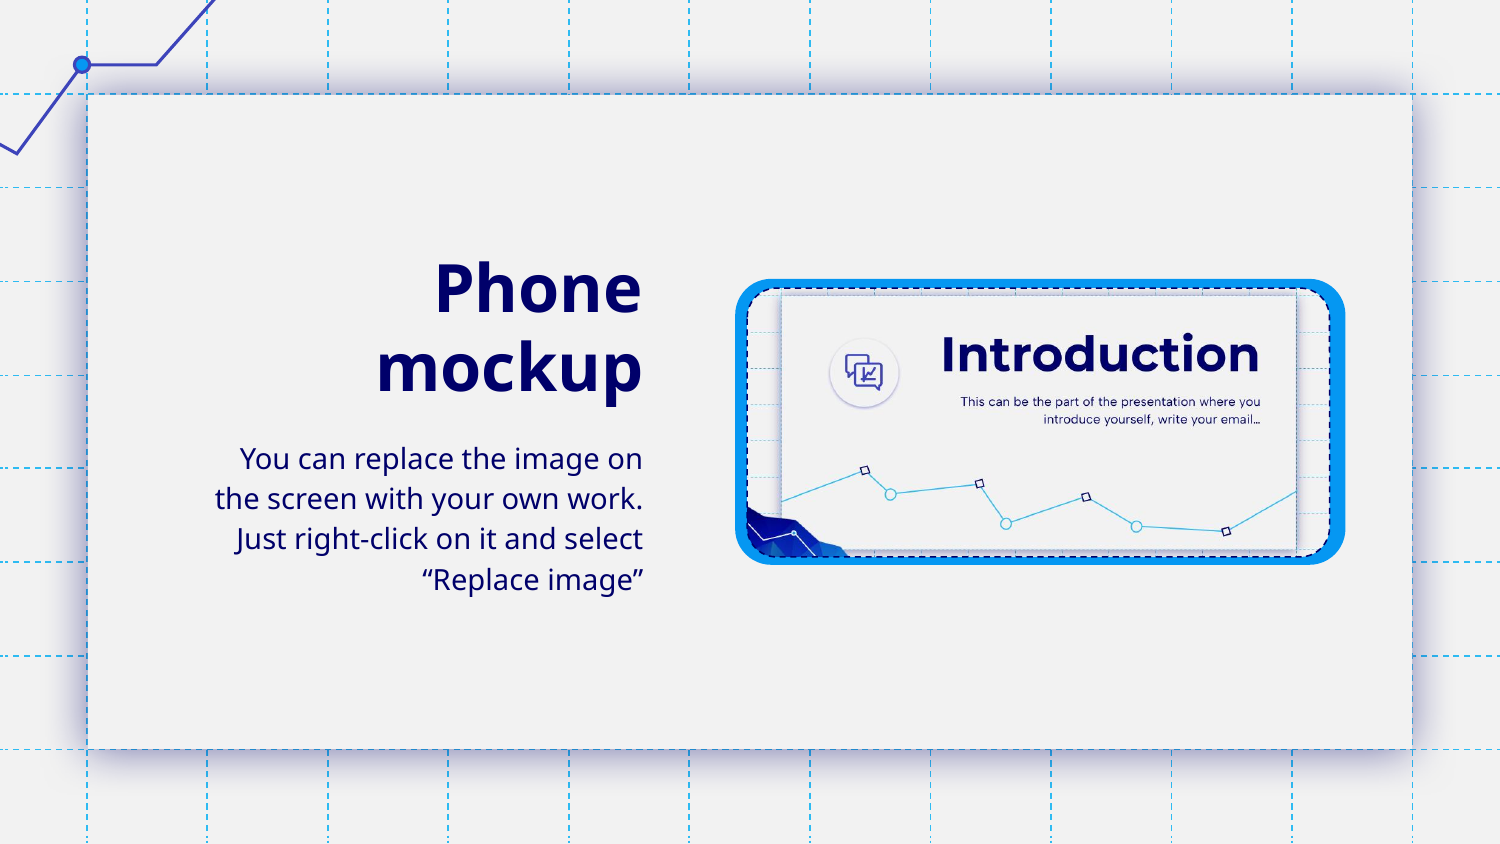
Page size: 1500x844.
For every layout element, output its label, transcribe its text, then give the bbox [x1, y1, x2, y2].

picture [746, 287, 1330, 558]
title Phone mockup [185, 246, 659, 420]
subtitle You can replace the image on the screen with your own work. Just right-click on it and select “Replace image” [185, 420, 659, 598]
text_box [735, 295, 741, 549]
text_box [749, 278, 1346, 555]
